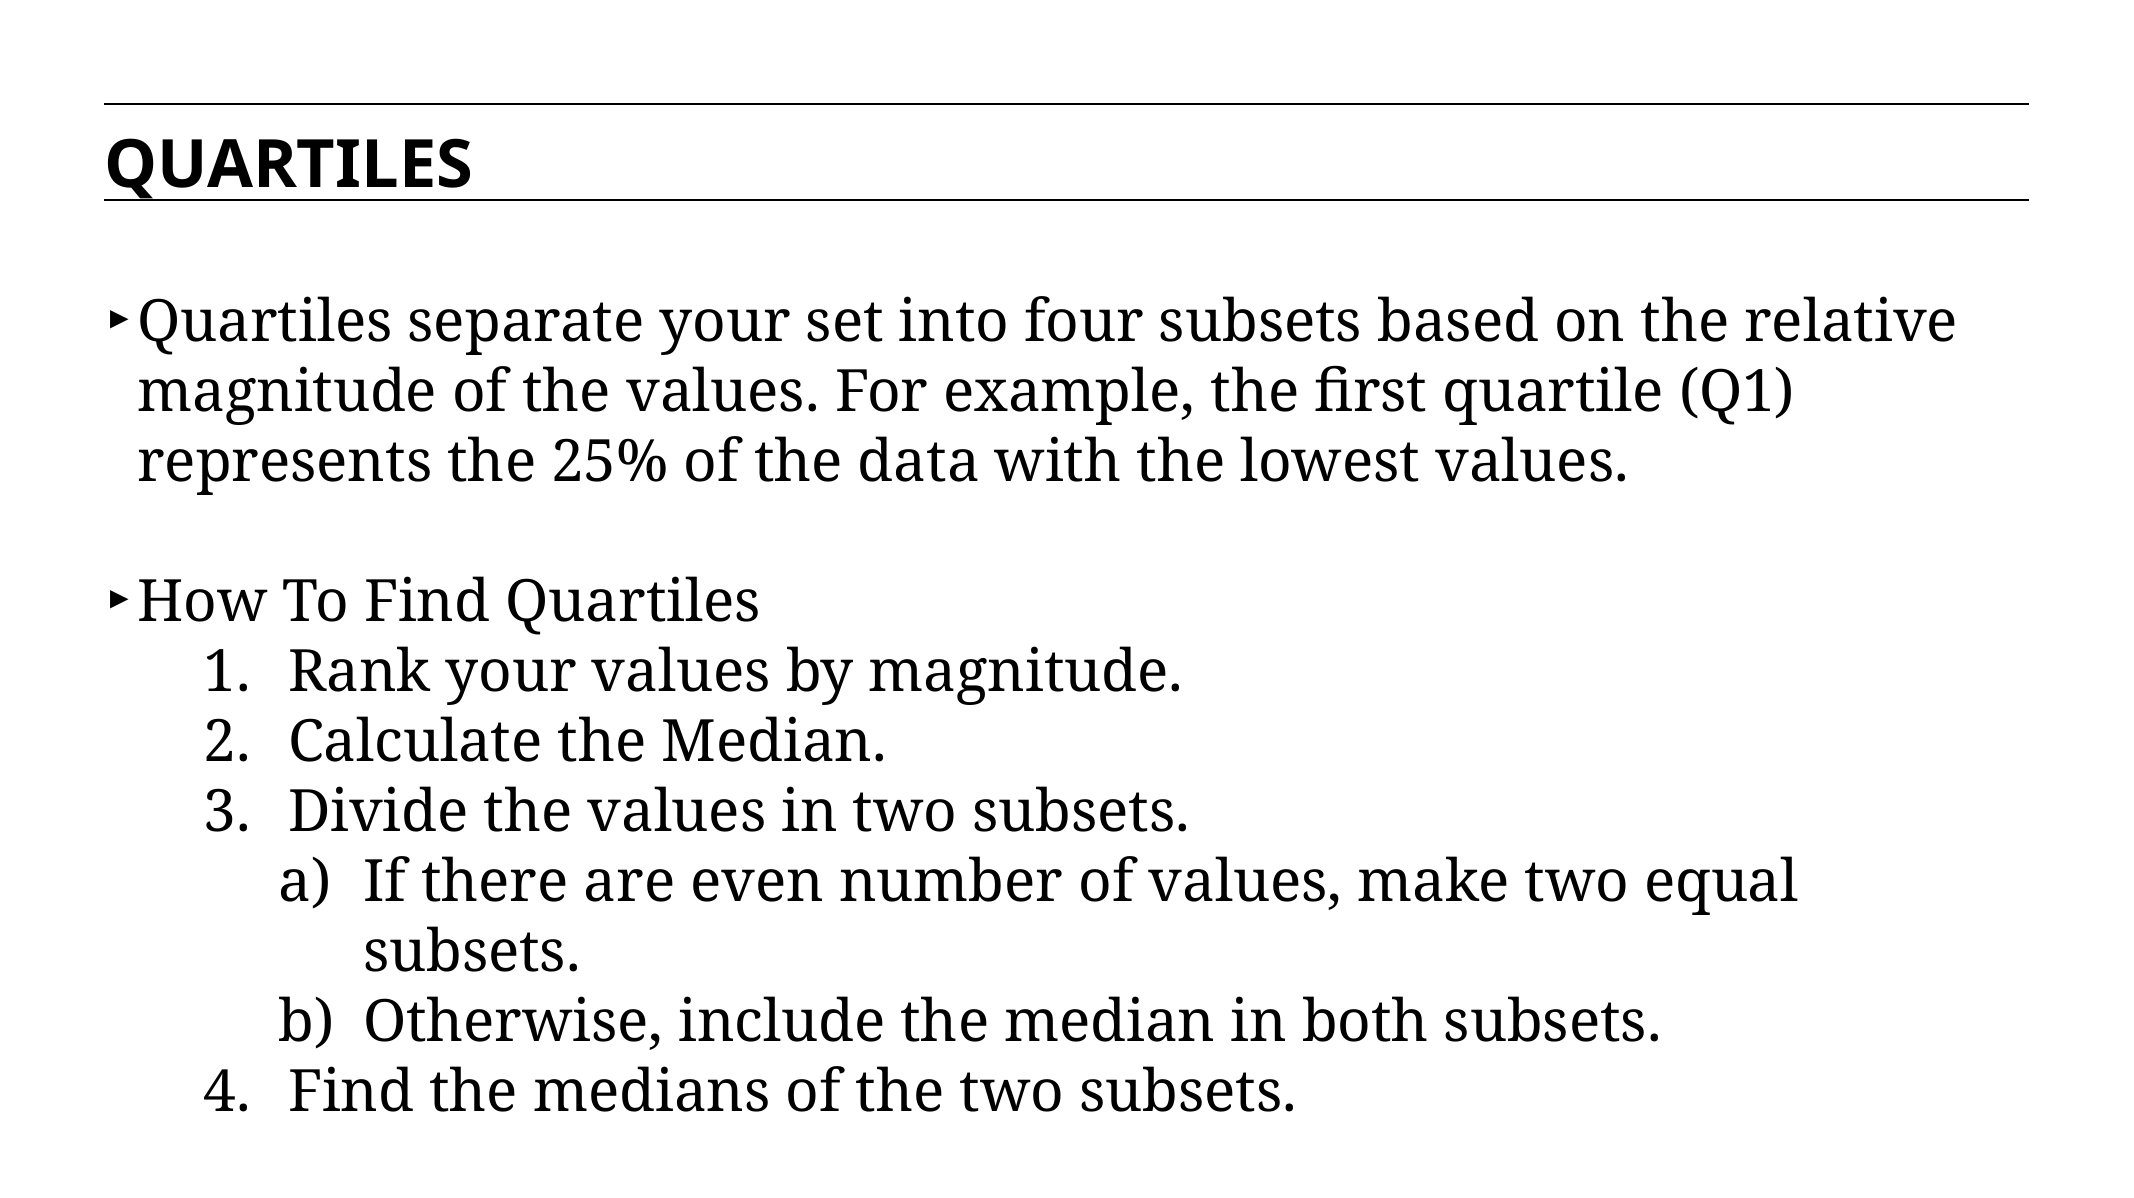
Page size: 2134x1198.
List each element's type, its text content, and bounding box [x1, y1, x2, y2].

text_box QUARTILES [104, 120, 2030, 192]
list Quartiles separate your set into four subsets based on the relative magnitude of the values. For example, the first quartile (Q1) represents the 25% of the data with the lowest values. How To Find Quartiles Rank your values by magnitude. Calculate the Median. Divide the values in two subsets. If there are even number of values, make two equal subsets. Otherwise, include the median in both subsets. Find the medians of the two subsets. [104, 213, 2030, 839]
